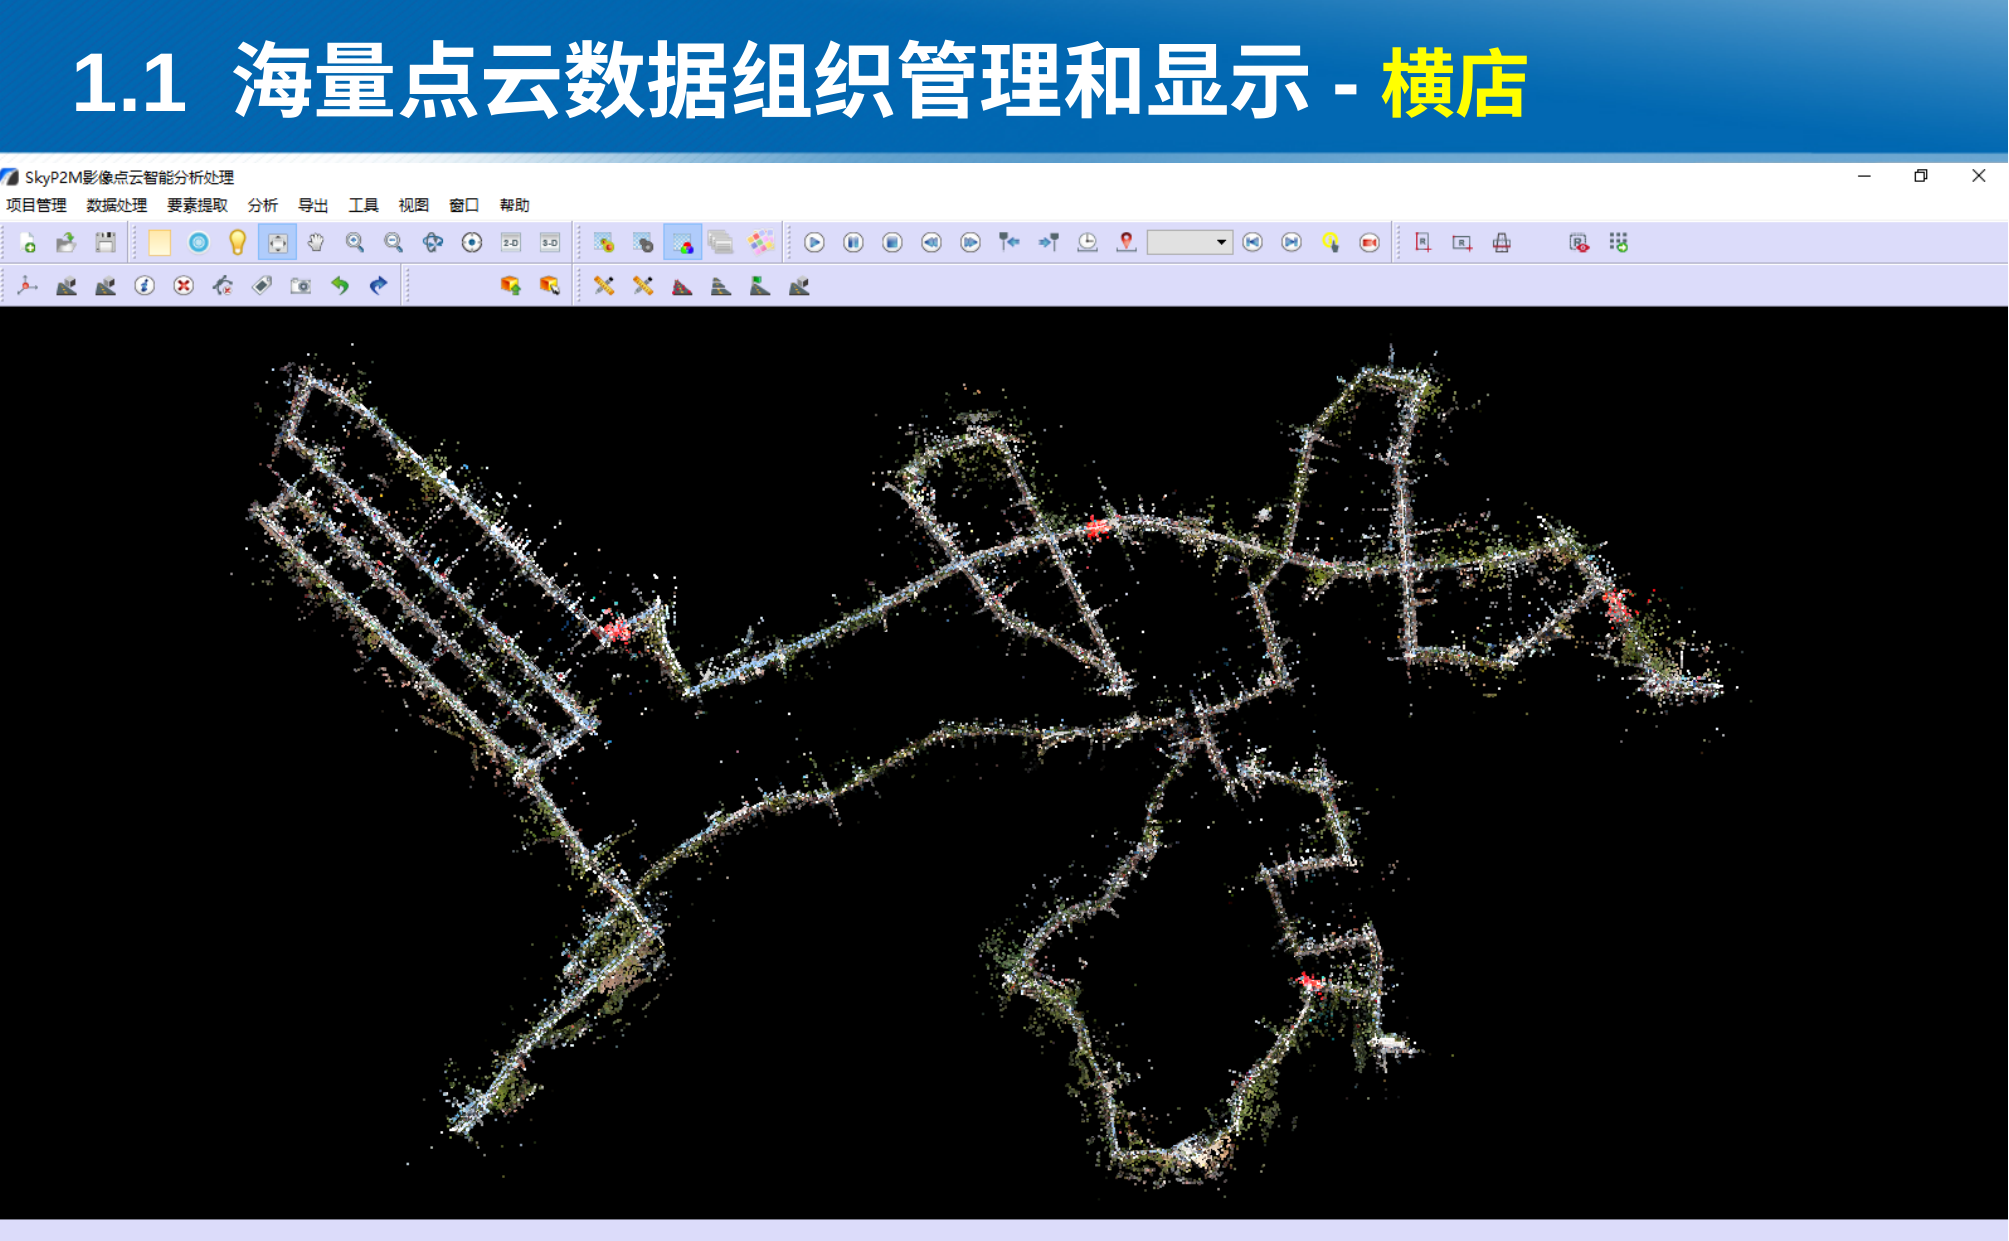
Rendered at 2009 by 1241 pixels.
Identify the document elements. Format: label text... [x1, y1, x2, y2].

text_box 1.1 海量点云数据组织管理和显示-横店 [57, 20, 1955, 139]
picture [0, 0, 2008, 1241]
